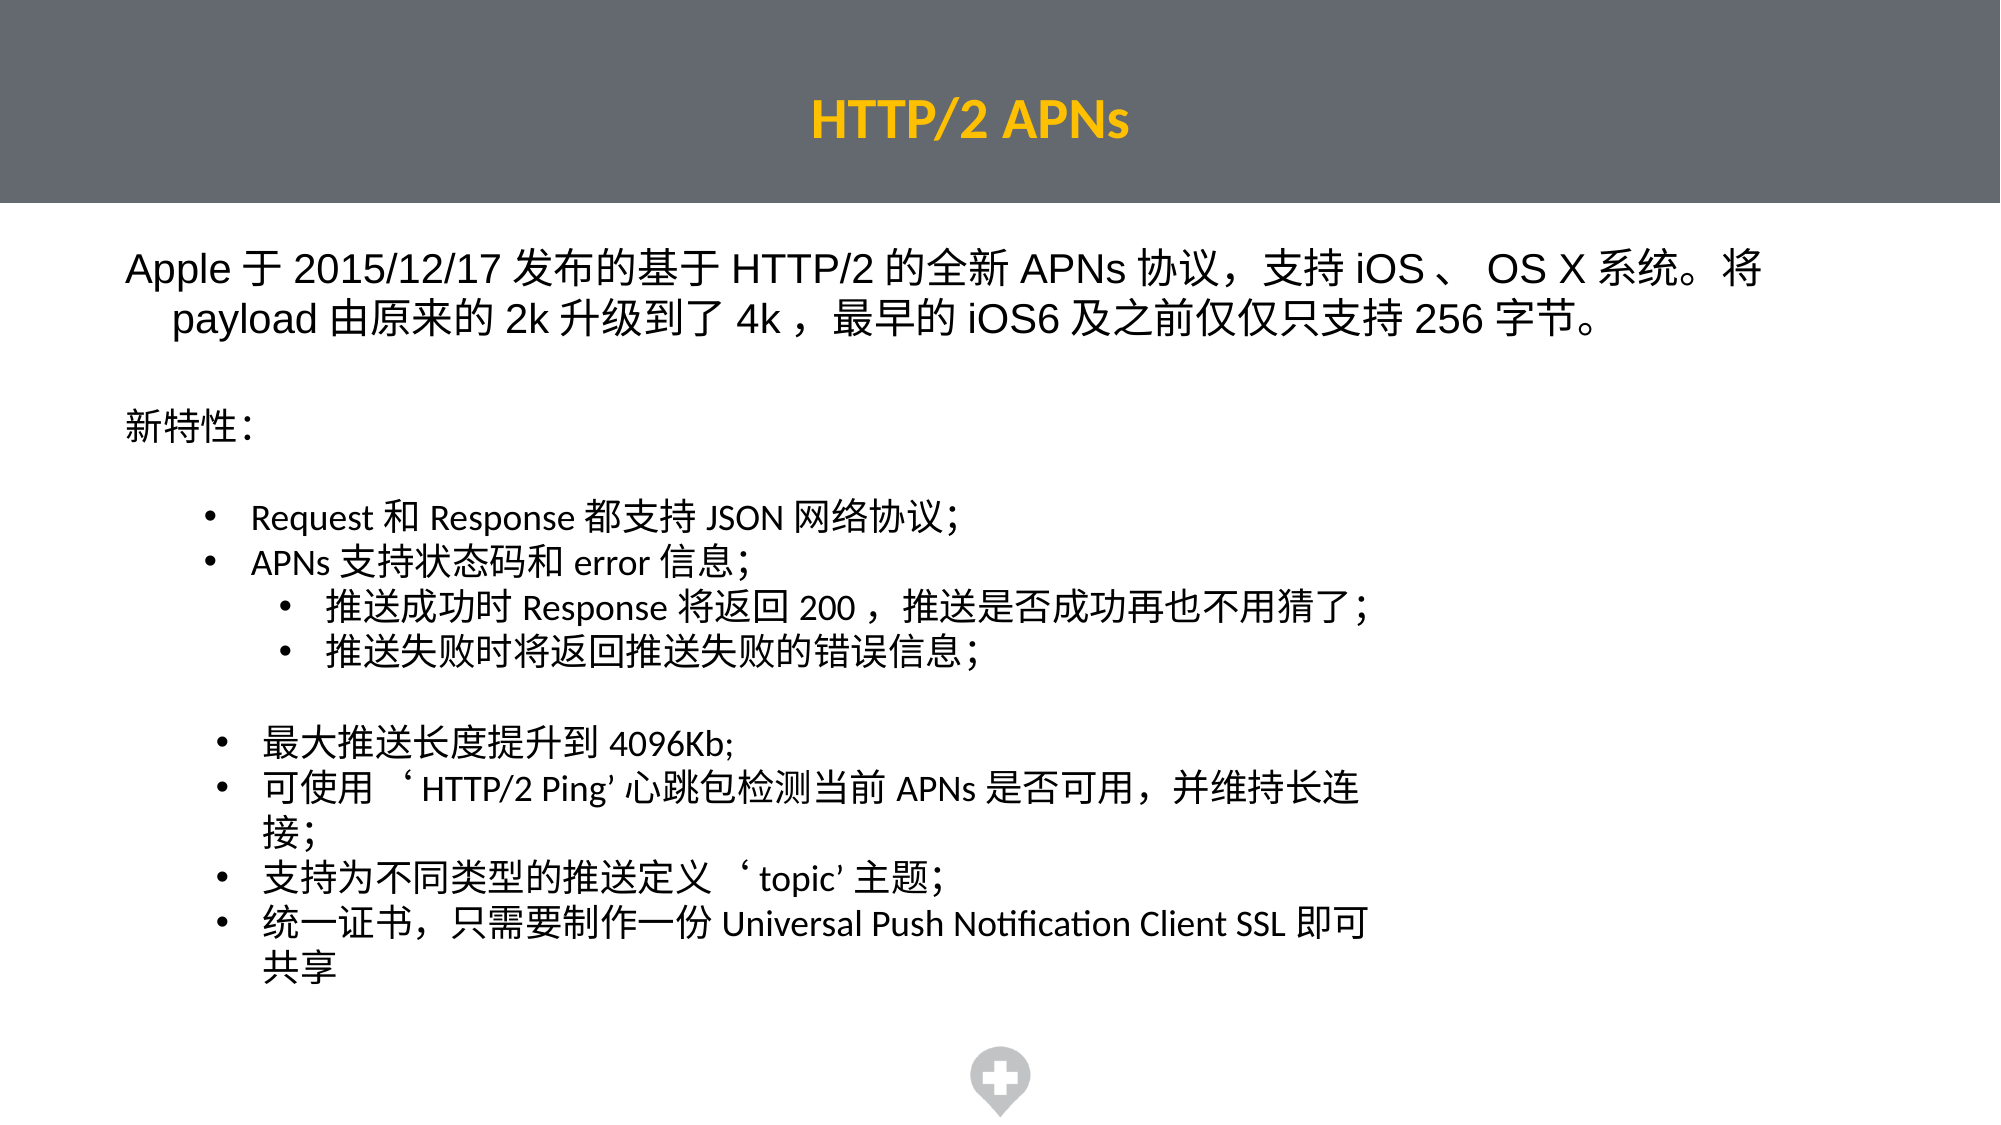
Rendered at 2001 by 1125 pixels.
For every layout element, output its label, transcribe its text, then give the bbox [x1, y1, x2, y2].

text_box Apple于2015/12/17发布的基于HTTP/2的全新APNs协议，支持iOS、OS X系统。将payload由原来的2k升级到了4k，最早的iOS6及之前仅仅只支持256字节。 [110, 234, 1863, 349]
text_box Request和Response都支持JSON网络协议； APNs支持状态码和error信息； 推送成功时Response将返回200，推送是否成功再也不用猜了； 推送失败时将返回推送失败的错误信息； [189, 485, 1405, 680]
text_box 新特性： [111, 395, 291, 455]
picture [953, 1035, 1047, 1125]
text_box HTTP/2 APNs [110, 72, 1831, 159]
text_box 最大推送长度提升到4096Kb; 可使用‘HTTP/2 Ping’心跳包检测当前APNs是否可用，并维持长连接； 支持为不同类型的推送定义‘topic’主题； 统一证书，只需要制作一份Universal Push Notification Client SSL即可共享 [201, 711, 1393, 996]
